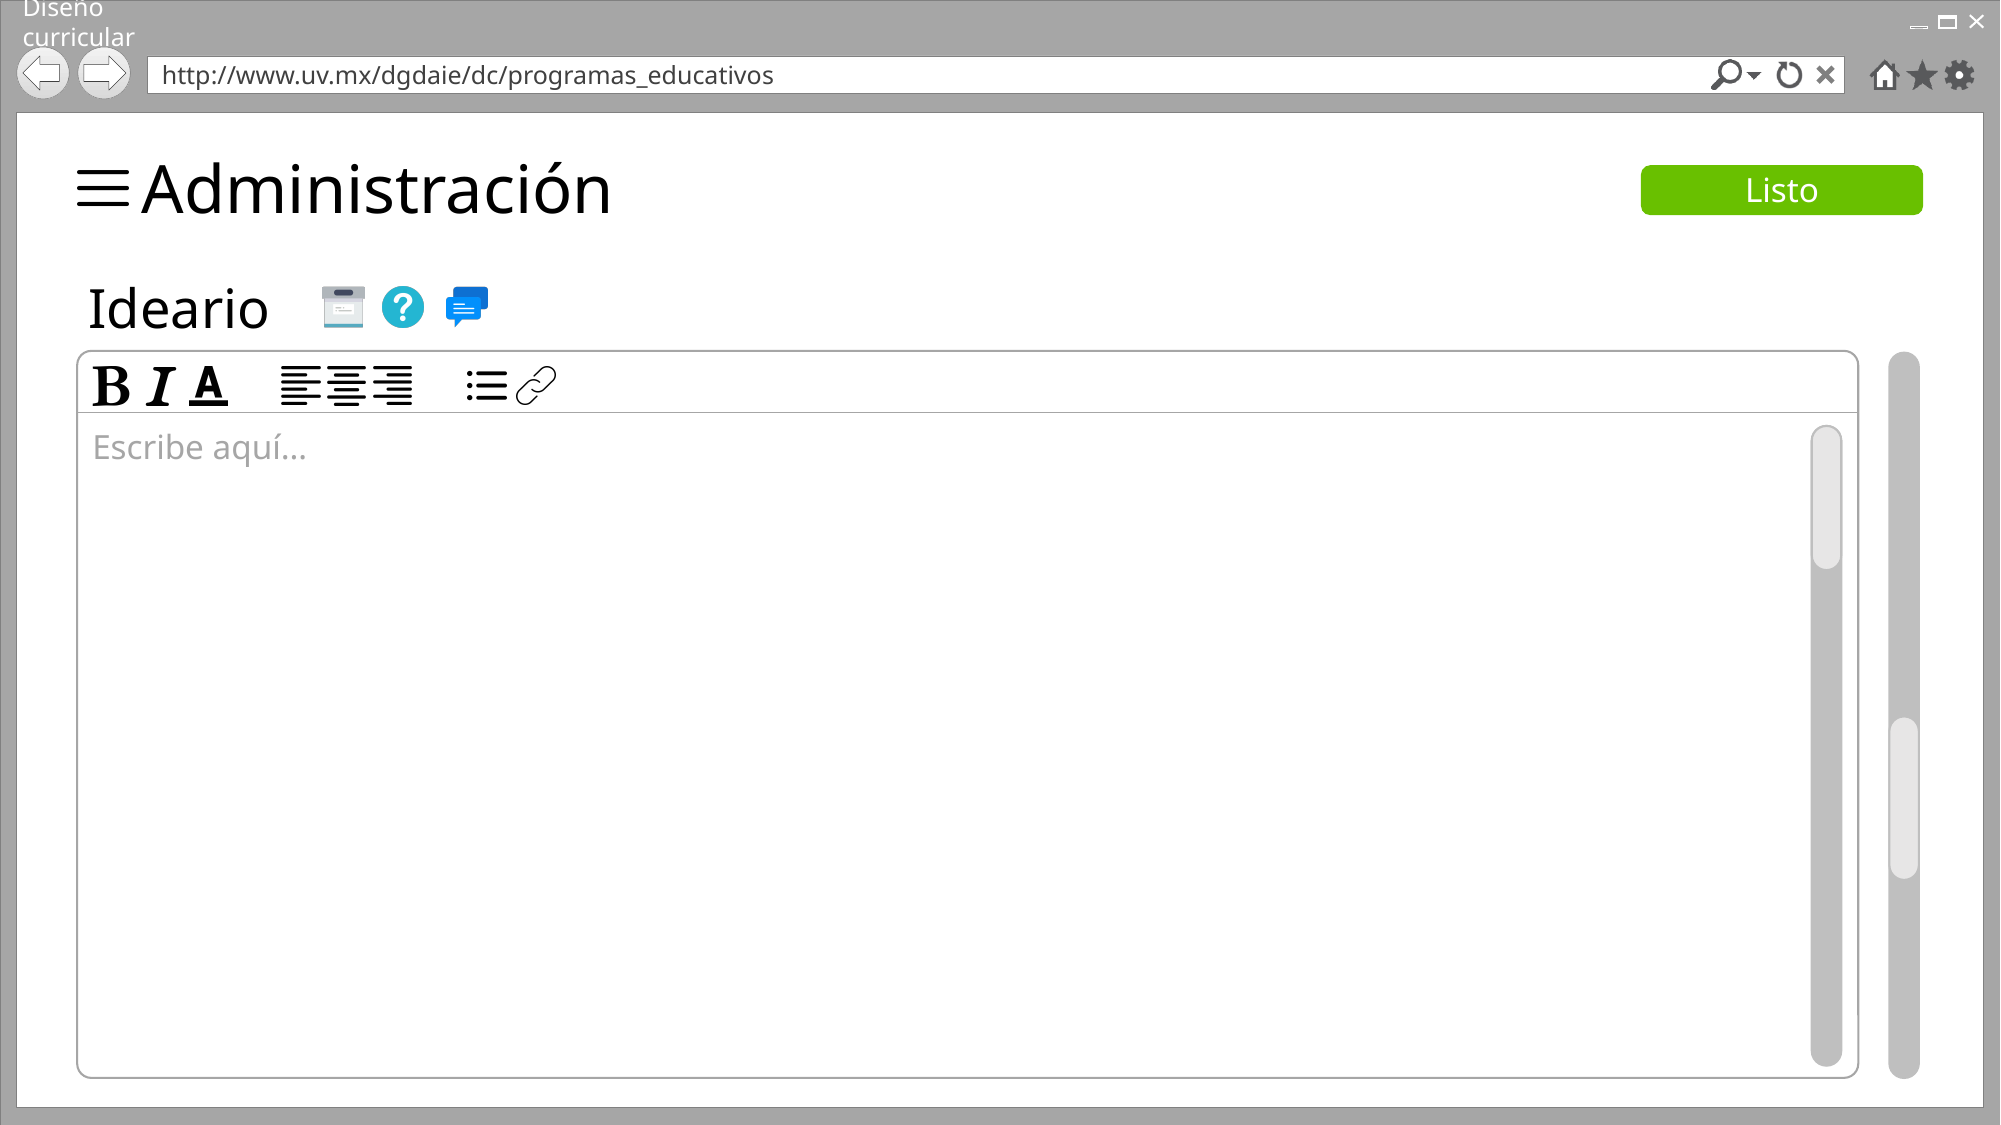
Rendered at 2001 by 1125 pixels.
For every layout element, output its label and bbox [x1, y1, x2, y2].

picture [322, 286, 365, 328]
picture [77, 162, 129, 214]
text_box [1811, 425, 1842, 1066]
picture [446, 286, 488, 328]
picture [373, 366, 412, 406]
picture [327, 366, 366, 406]
text_box [1641, 166, 1923, 215]
picture [467, 366, 507, 406]
text_box [1889, 352, 1919, 1078]
picture [382, 286, 424, 328]
picture [189, 366, 228, 406]
text_box [77, 350, 1859, 1078]
picture [91, 366, 131, 406]
text_box [0, 0, 2000, 1125]
picture [141, 367, 181, 406]
picture [516, 366, 556, 406]
picture [281, 366, 321, 406]
